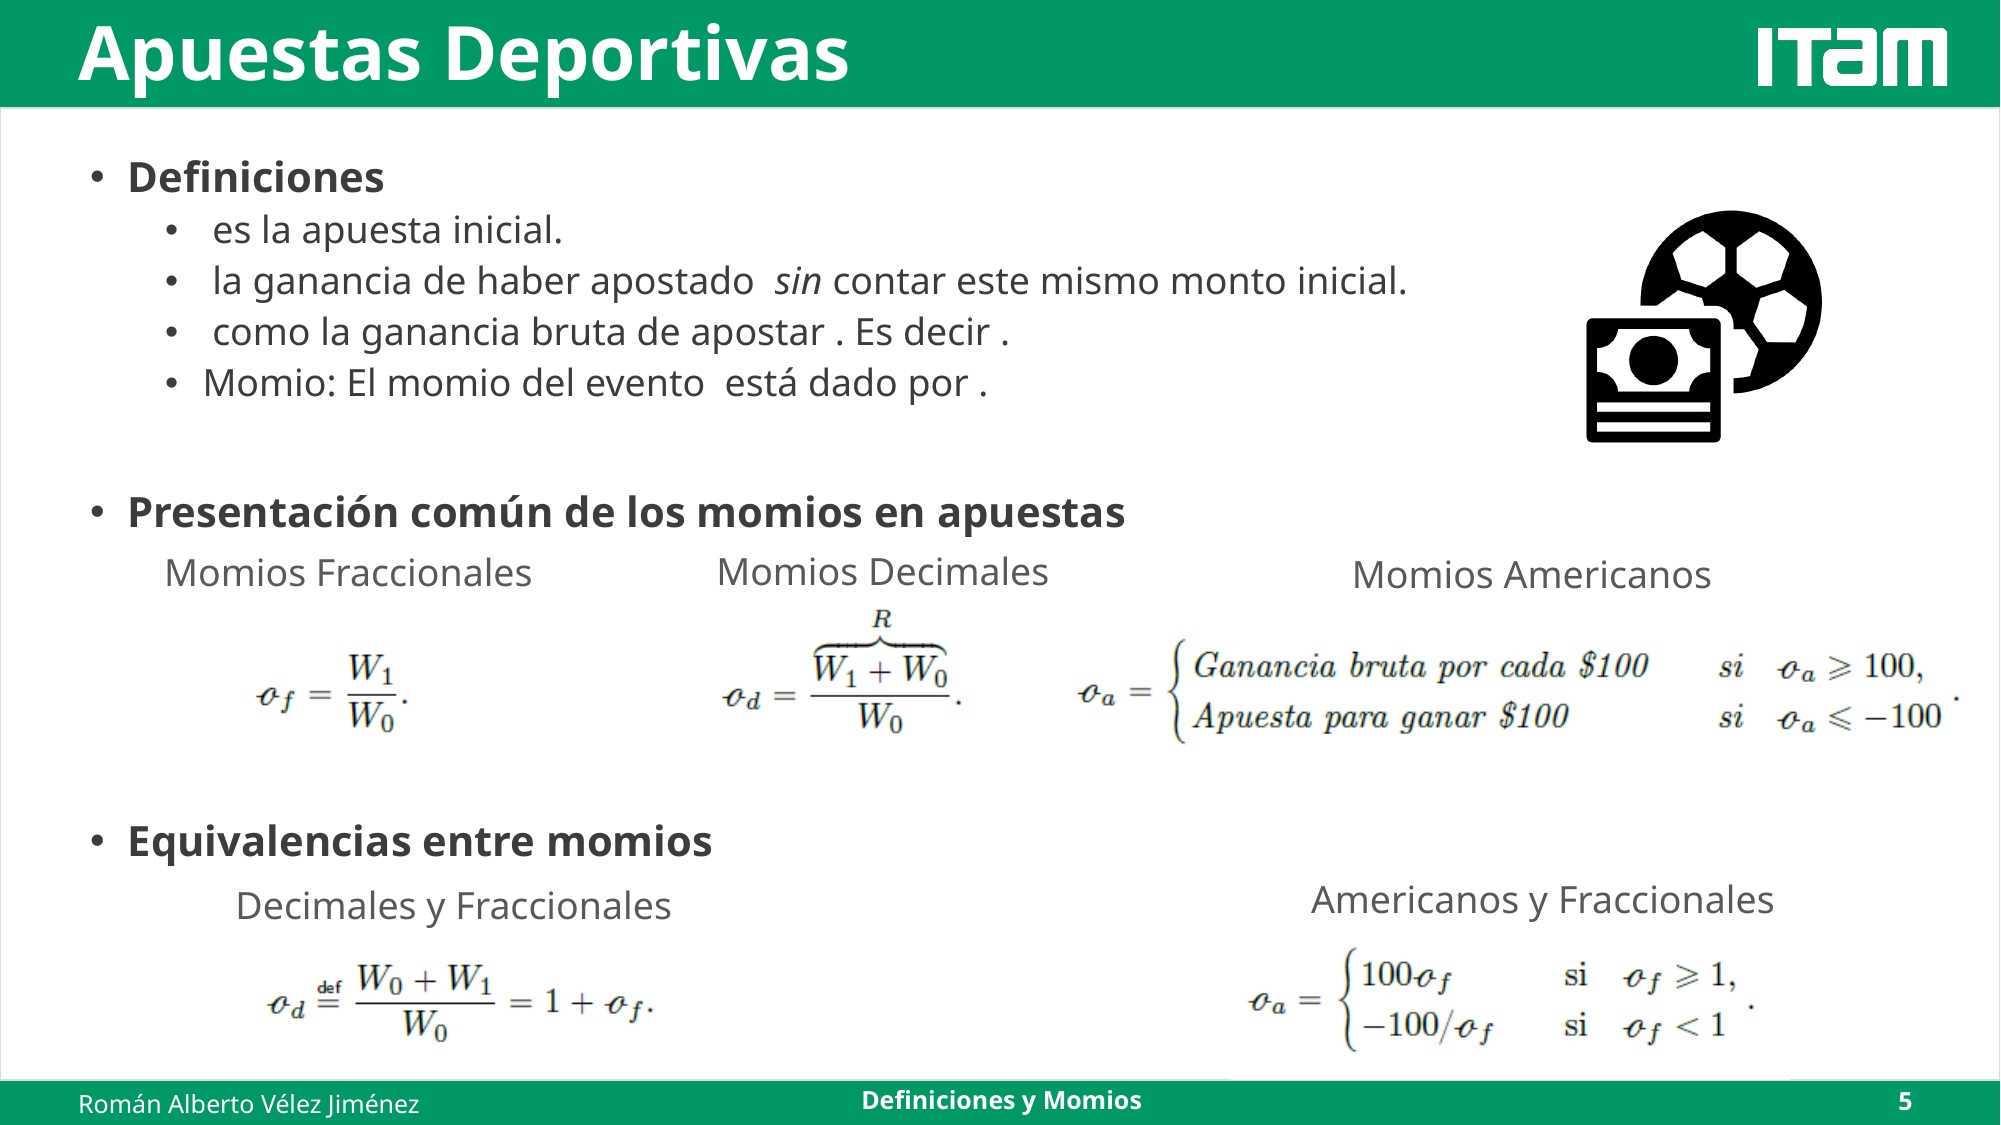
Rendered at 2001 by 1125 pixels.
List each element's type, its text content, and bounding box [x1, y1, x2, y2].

text_box Decimales y Fraccionales [174, 874, 733, 980]
text_box Momios Decimales [603, 540, 1162, 646]
text_box Momios Fraccionales [69, 542, 628, 647]
picture [1231, 918, 1790, 1080]
title Apuestas Deportivas [63, 26, 1721, 86]
picture [1740, 10, 1965, 104]
picture [709, 596, 1000, 757]
picture [1071, 611, 1966, 764]
slide_number 5 [1477, 1080, 1928, 1125]
list Definiciones y Momios [551, 1080, 1453, 1125]
text_box Americanos y Fraccionales [1264, 868, 1823, 974]
picture [241, 628, 453, 745]
text_box Momios Americanos [1253, 543, 1811, 611]
picture [1548, 202, 1859, 454]
picture [243, 940, 674, 1072]
